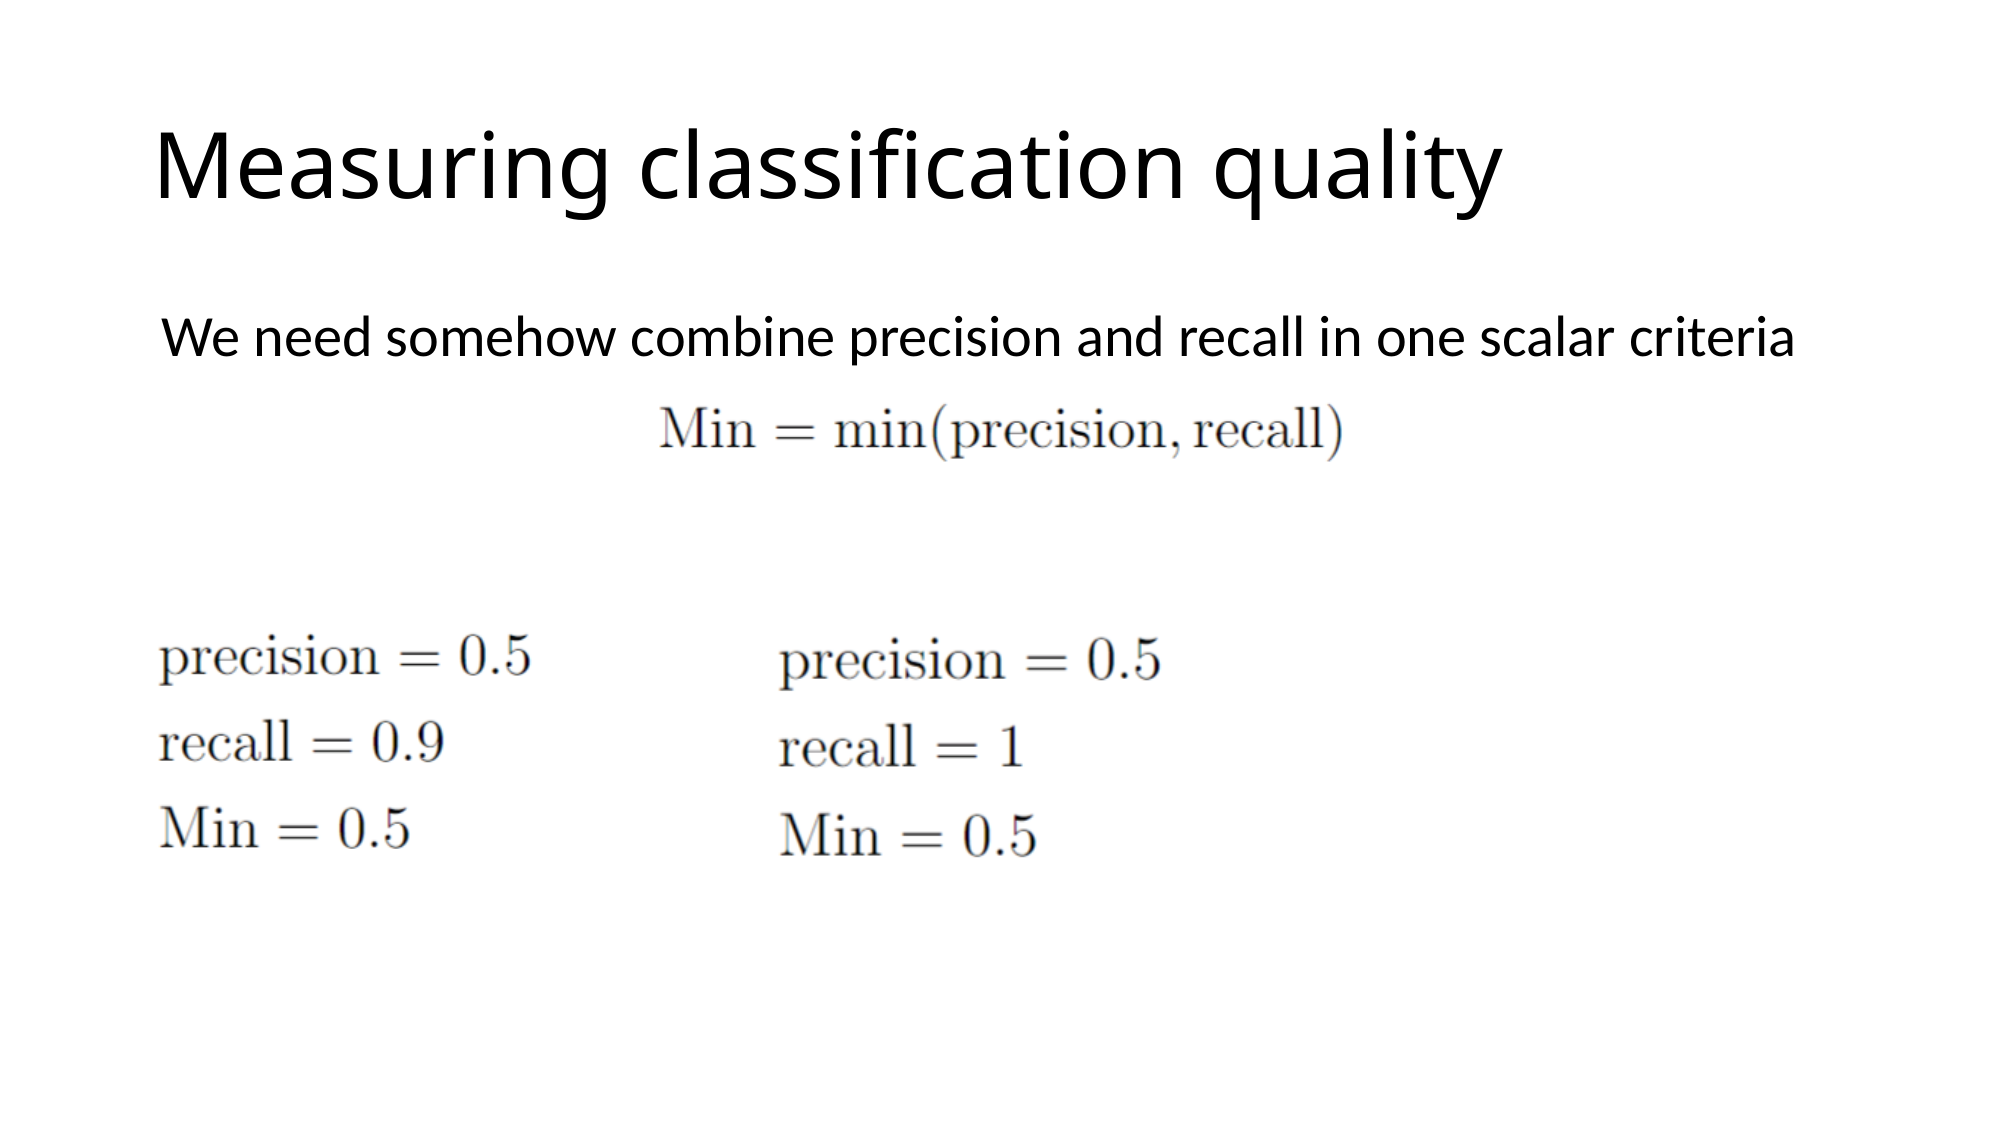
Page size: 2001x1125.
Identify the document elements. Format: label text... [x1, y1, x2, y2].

picture [137, 617, 552, 871]
text_box We need somehow combine precision and recall in one scalar criteria [146, 290, 1812, 376]
picture [641, 390, 1359, 476]
title Measuring classification quality [137, 59, 1863, 278]
picture [767, 617, 1181, 889]
